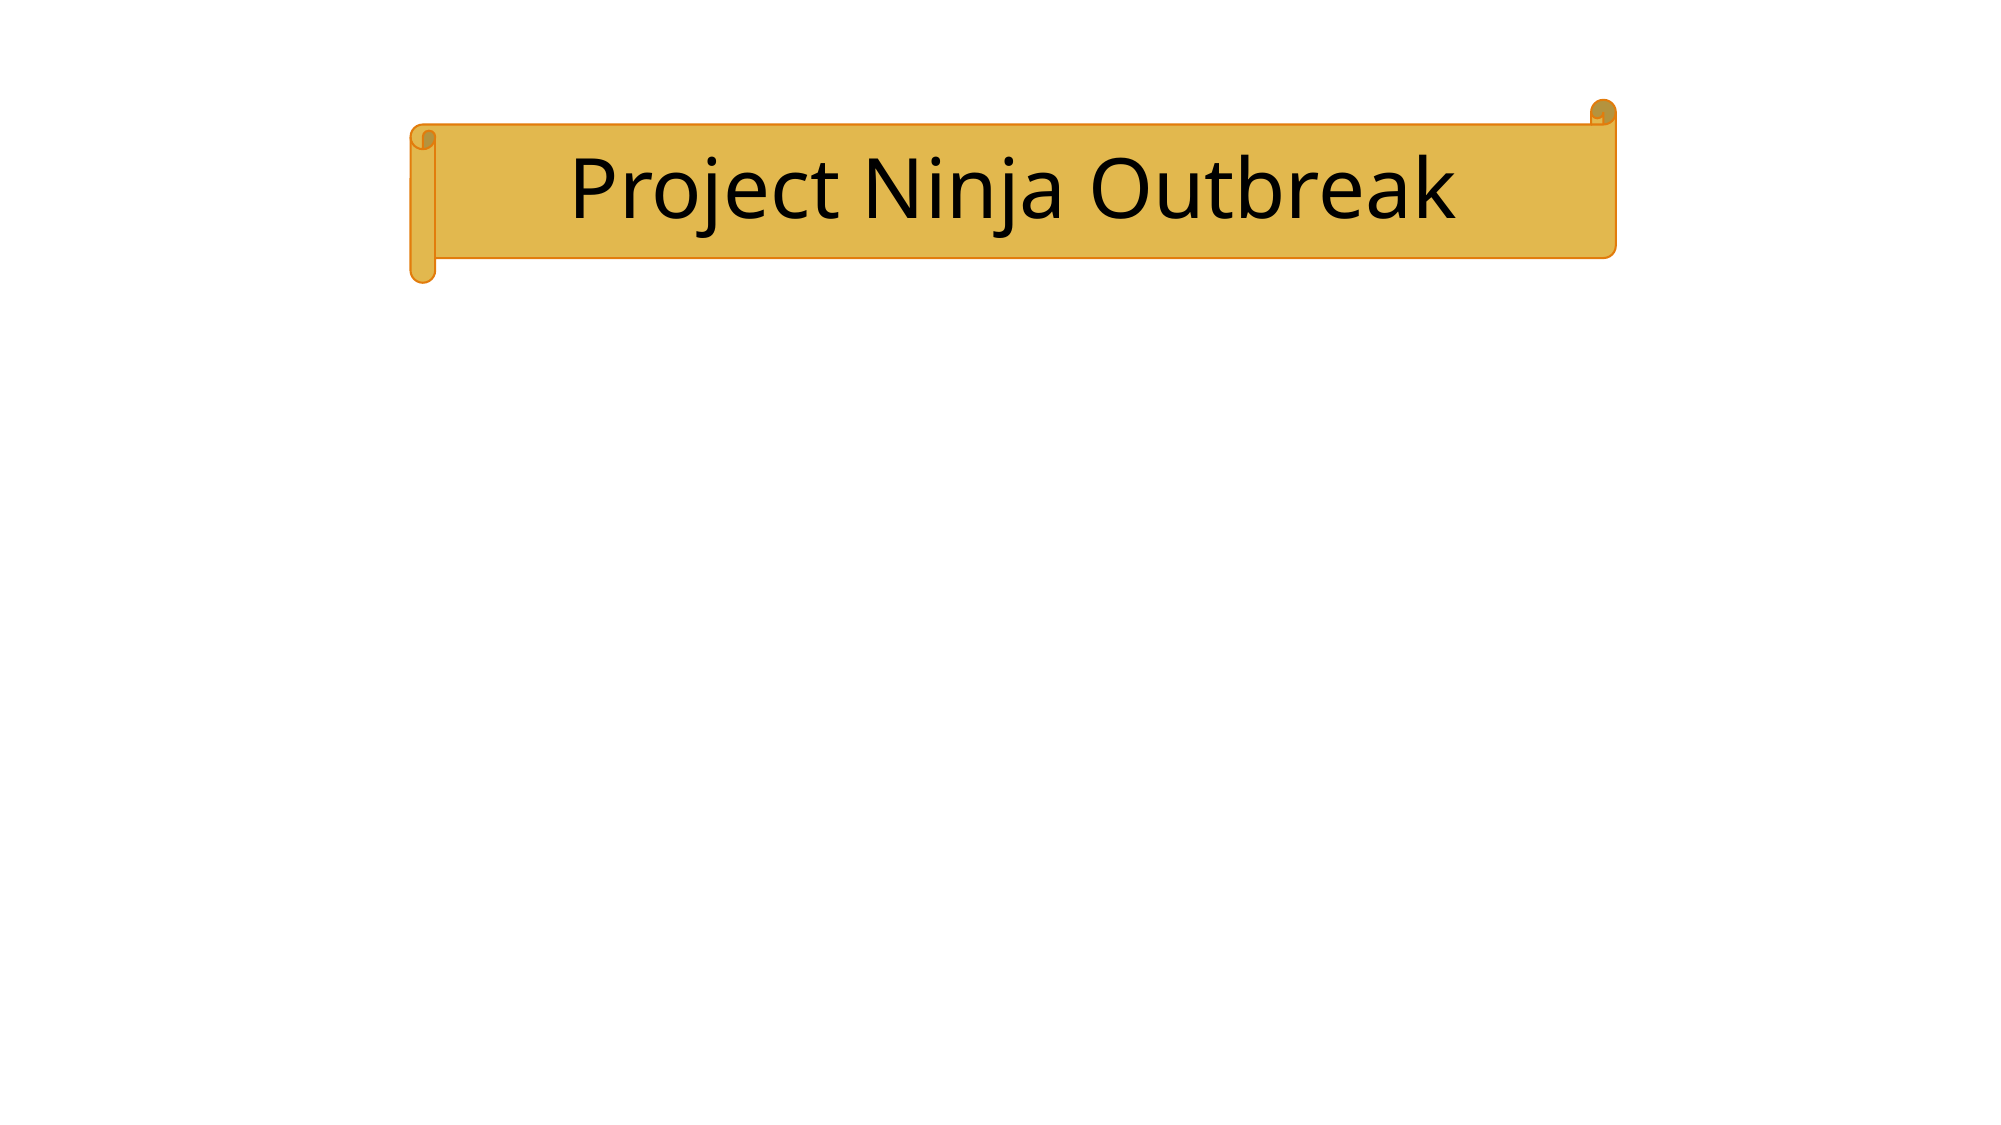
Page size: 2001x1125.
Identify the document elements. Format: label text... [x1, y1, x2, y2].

text_box [409, 98, 1617, 284]
text_box Project Ninja Outbreak [514, 128, 1512, 244]
